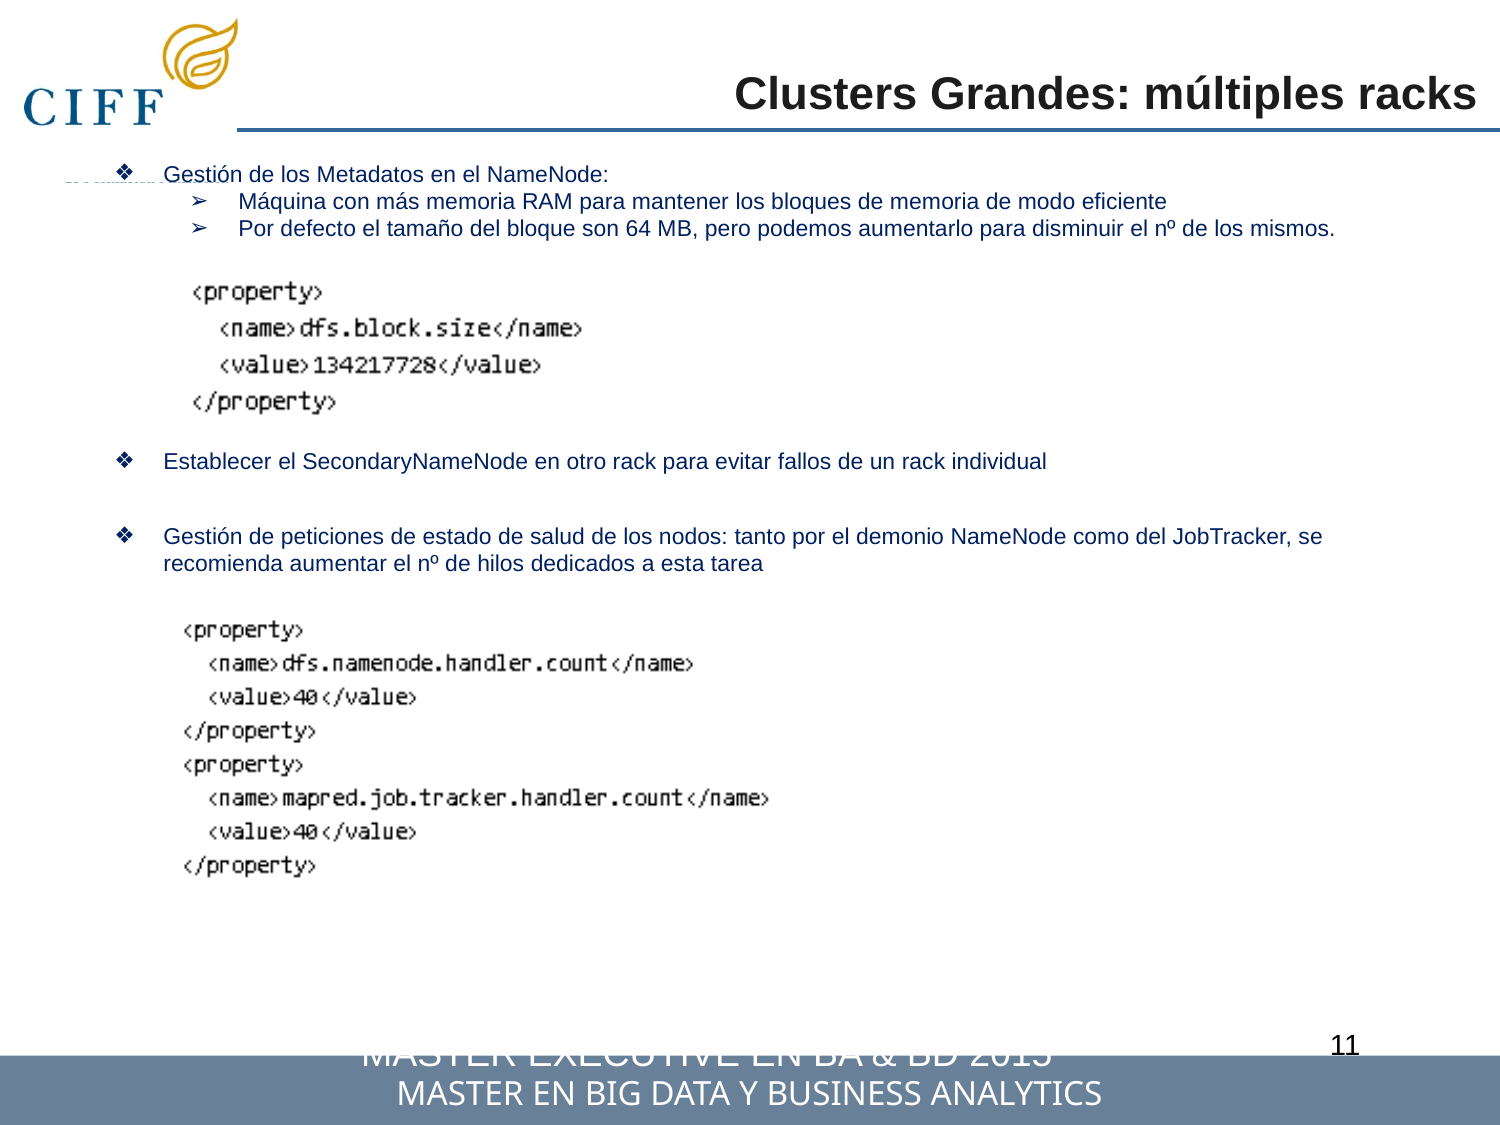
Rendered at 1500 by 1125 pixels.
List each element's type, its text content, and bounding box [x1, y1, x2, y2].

picture [158, 600, 801, 905]
text_box Gestión de los Metadatos en el NameNode: Máquina con más memoria RAM para mantener los bloques de memoria de modo eficiente Por defecto el tamaño del bloque son 64 MB, pero podemos aumentarlo para disminuir el nº de los mismos. [73, 151, 1408, 313]
text_box Establecer el SecondaryNameNode en otro rack para evitar fallos de un rack individual [73, 439, 1408, 495]
text_box Gestión de peticiones de estado de salud de los nodos: tanto por el demonio NameNode como del JobTracker, se recomienda aumentar el nº de hilos dedicados a esta tarea [73, 514, 1408, 601]
picture [24, 17, 238, 129]
slide_number ‹#› [1314, 1018, 1422, 1075]
text_box Clusters Grandes: múltiples racks [260, 55, 1493, 244]
picture [158, 257, 625, 440]
